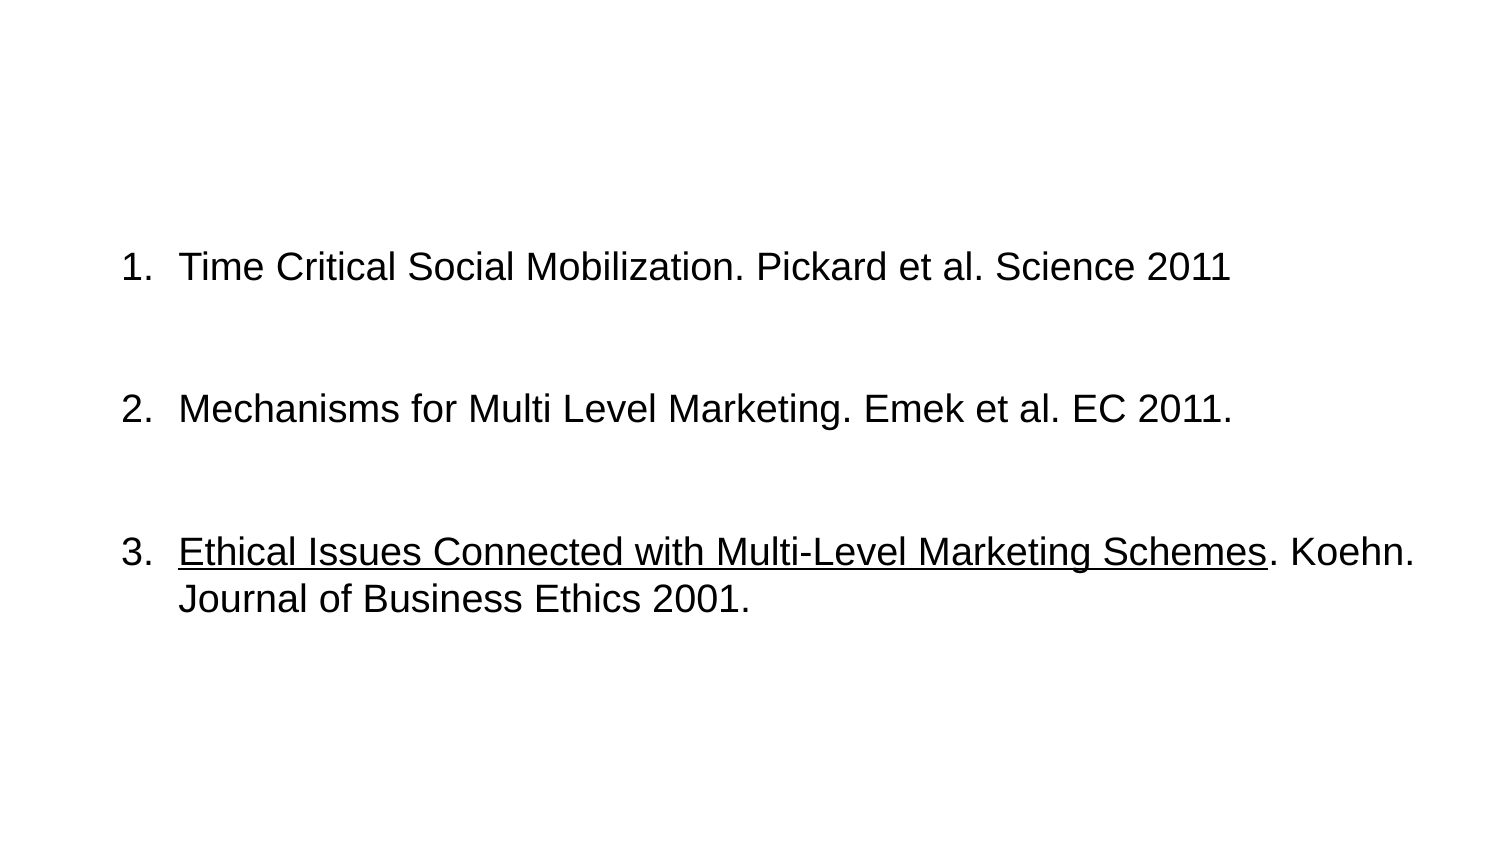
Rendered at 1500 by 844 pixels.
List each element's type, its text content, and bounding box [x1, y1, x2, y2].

text_box Time Critical Social Mobilization. Pickard et al. Science 2011 Mechanisms for Multi Level Marketing. Emek et al. EC 2011. Ethical Issues Connected with Multi-Level Marketing Schemes. Koehn. Journal of Business Ethics 2001. [88, 225, 1473, 636]
